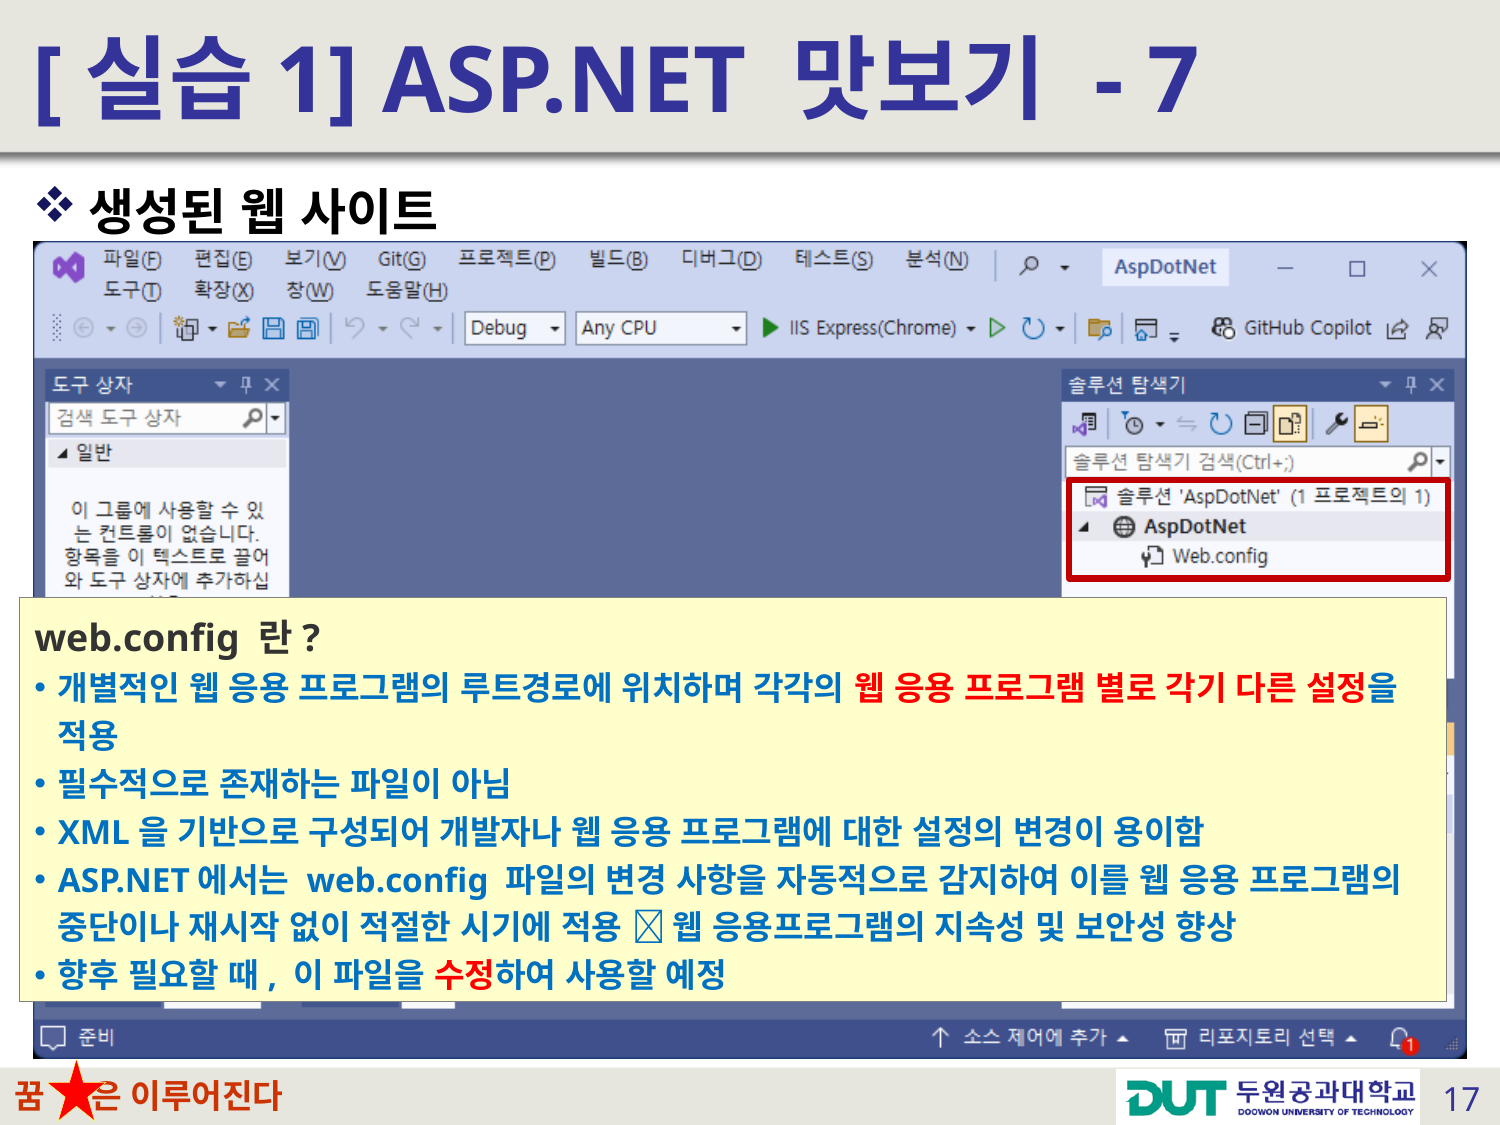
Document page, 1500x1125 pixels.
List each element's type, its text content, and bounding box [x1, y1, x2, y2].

title [실습1] ASP.NET 맛보기 - 7 [17, 8, 1483, 142]
picture [0, 1066, 1500, 1125]
list 생성된 웹 사이트 [17, 160, 1487, 1067]
picture [100, 1085, 113, 1090]
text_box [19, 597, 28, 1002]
picture [33, 241, 1467, 1059]
picture [0, 0, 1500, 173]
